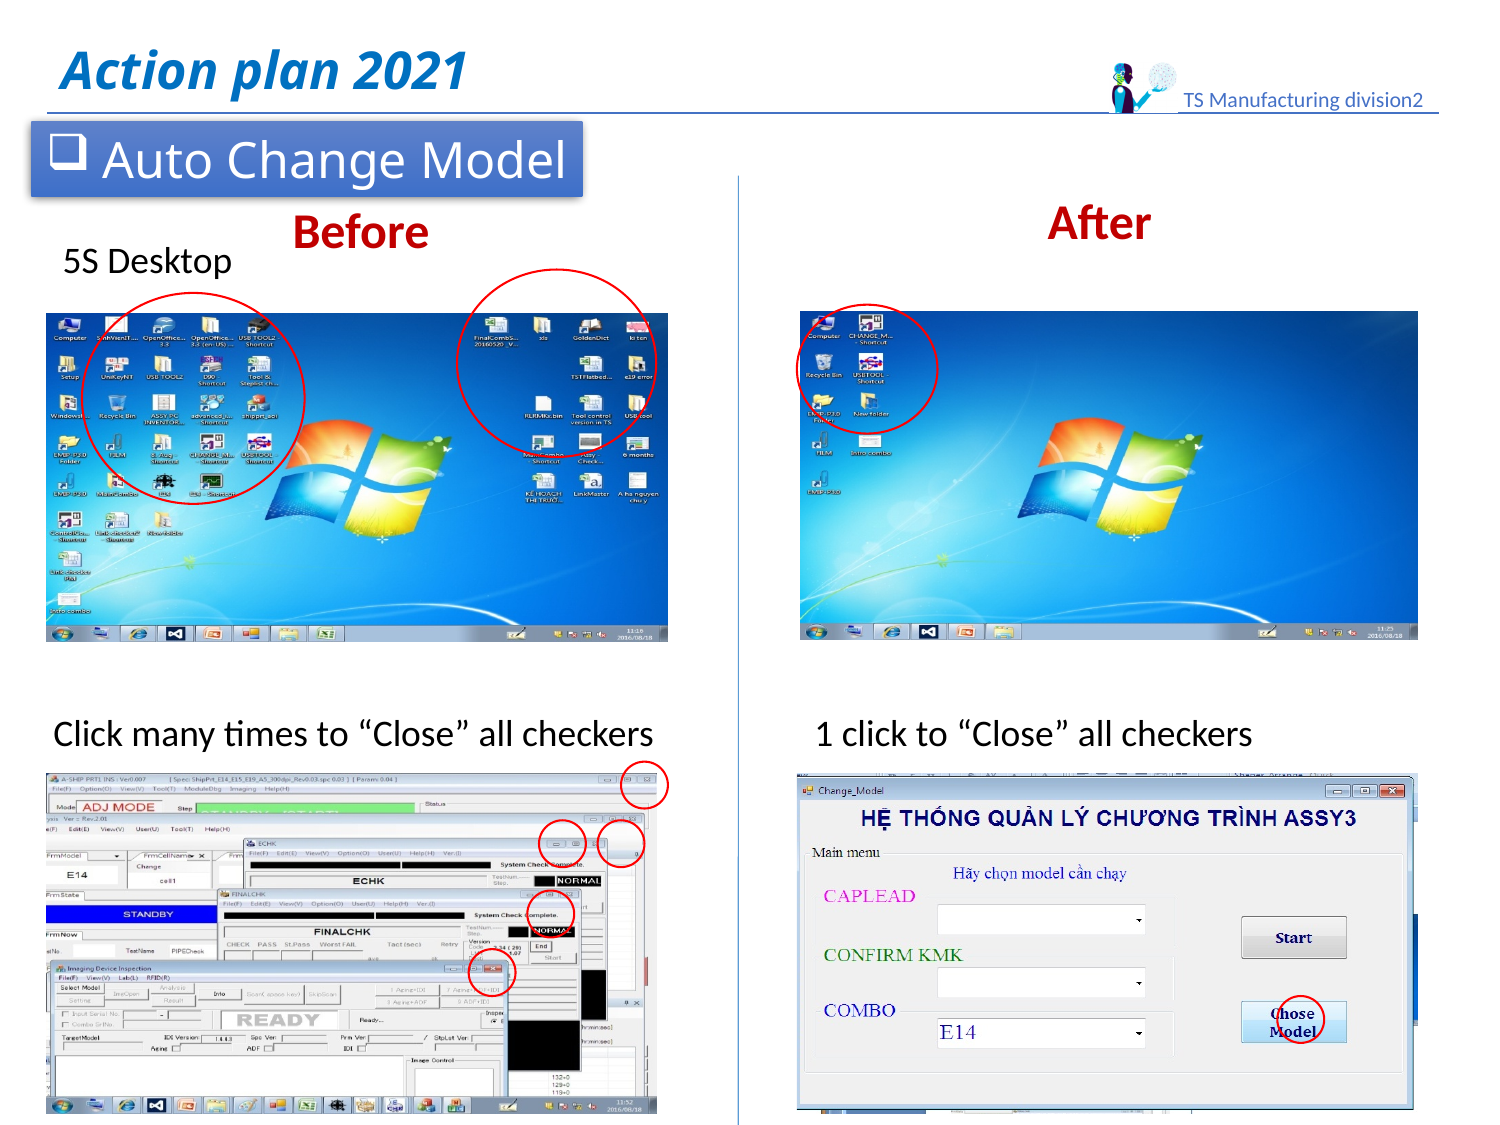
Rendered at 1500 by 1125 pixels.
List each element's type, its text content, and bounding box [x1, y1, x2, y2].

text_box [623, 760, 669, 807]
text_box [126, 291, 261, 313]
picture [796, 773, 1418, 1114]
text_box Auto Change Model [31, 121, 583, 197]
picture [46, 773, 657, 1114]
text_box [795, 347, 800, 392]
picture [1109, 62, 1178, 113]
picture [800, 311, 1418, 640]
title Action plan 2021 [46, 36, 1060, 109]
text_box Click many times to “Close” all checkers [38, 701, 670, 761]
text_box [834, 303, 901, 311]
text_box Before [277, 207, 513, 266]
text_box After [1032, 182, 1167, 258]
text_box 5S Desktop [47, 228, 248, 288]
text_box [471, 268, 642, 313]
picture [46, 313, 668, 642]
text_box 1 click to “Close” all checkers [799, 701, 1269, 761]
